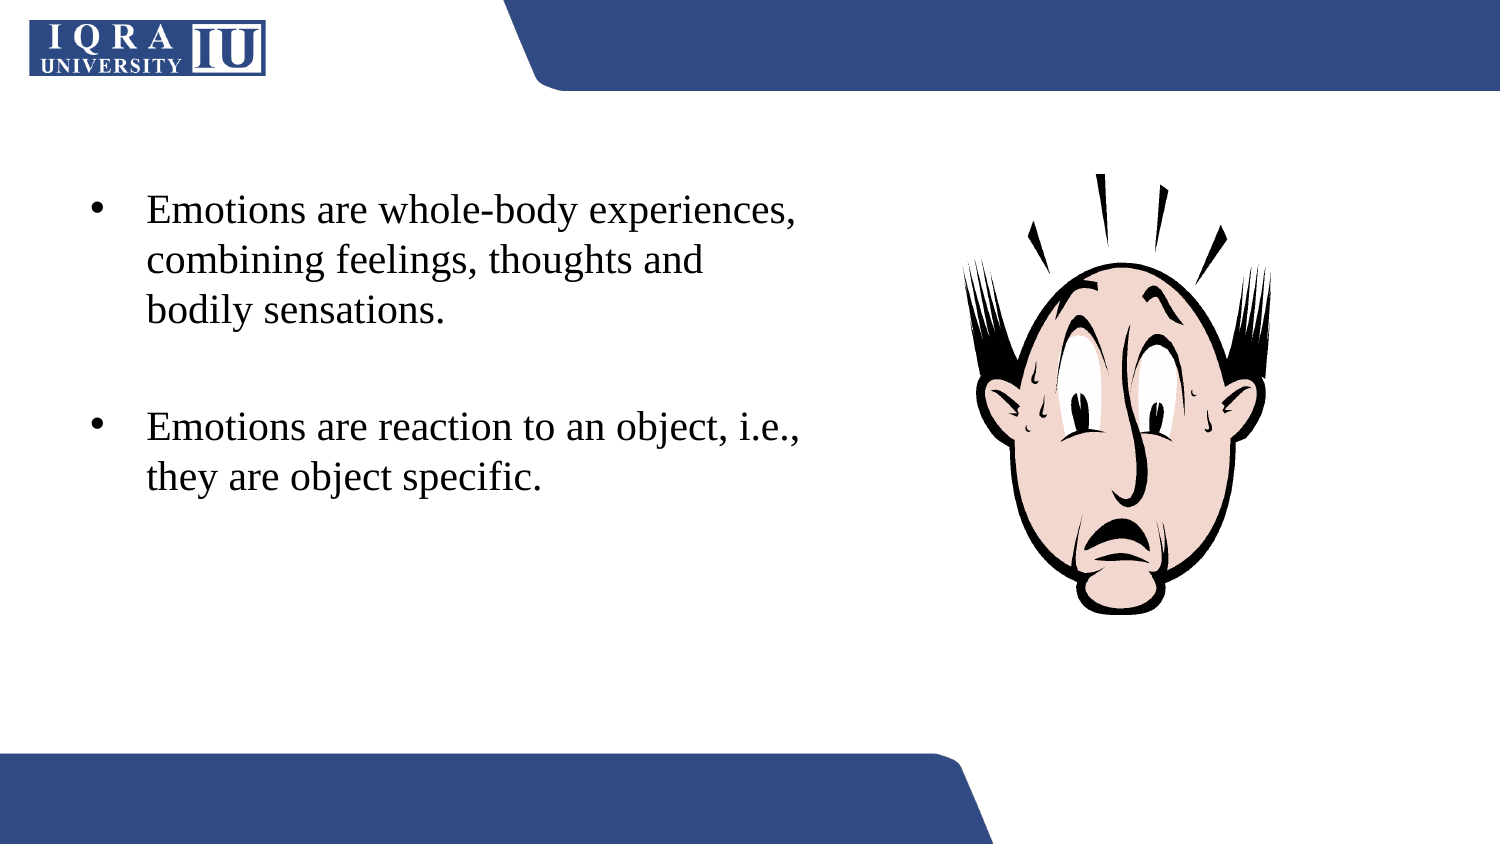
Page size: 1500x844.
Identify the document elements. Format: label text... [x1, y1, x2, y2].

picture [503, 0, 1500, 91]
picture [962, 174, 1271, 616]
picture [0, 754, 992, 844]
list Emotions are whole-body experiences, combining feelings, thoughts and bodily sensations. Emotions are reaction to an object, i.e., they are object specific. [75, 174, 833, 741]
picture [29, 20, 266, 76]
